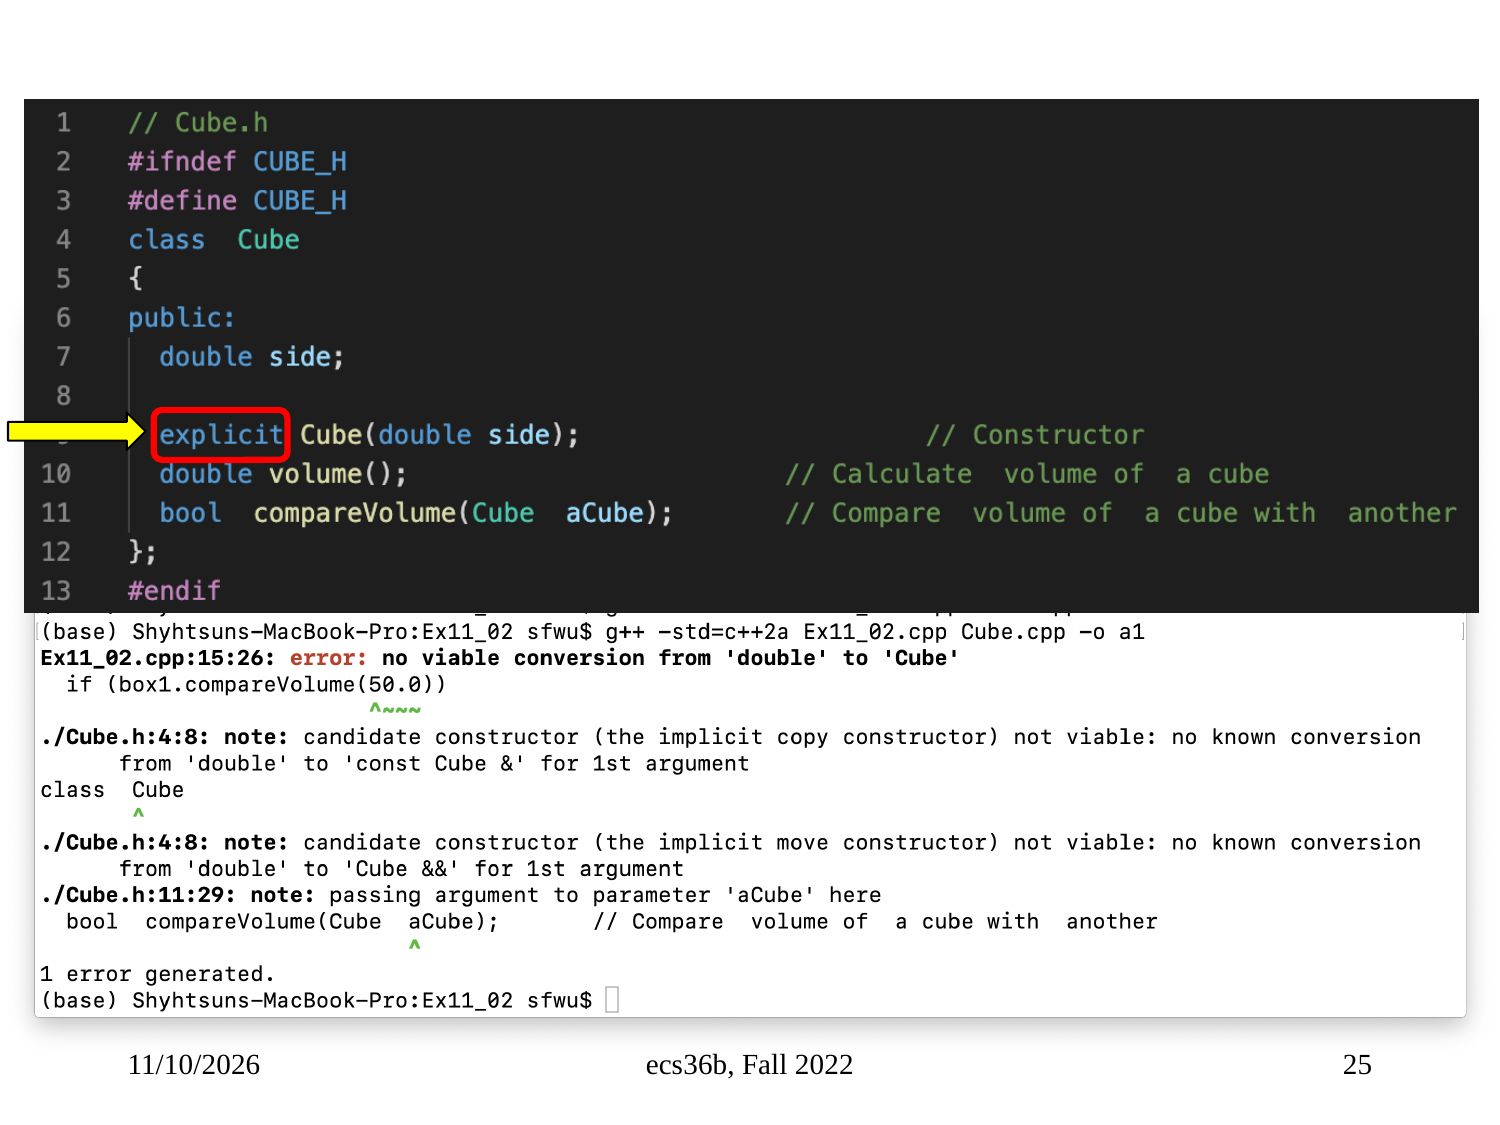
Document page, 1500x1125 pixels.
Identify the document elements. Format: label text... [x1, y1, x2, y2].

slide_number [112, 1069, 426, 1101]
picture [0, 99, 1500, 1061]
footer ecs36b, Fall 2022 [512, 1069, 988, 1101]
slide_number 25 [1074, 1069, 1388, 1101]
